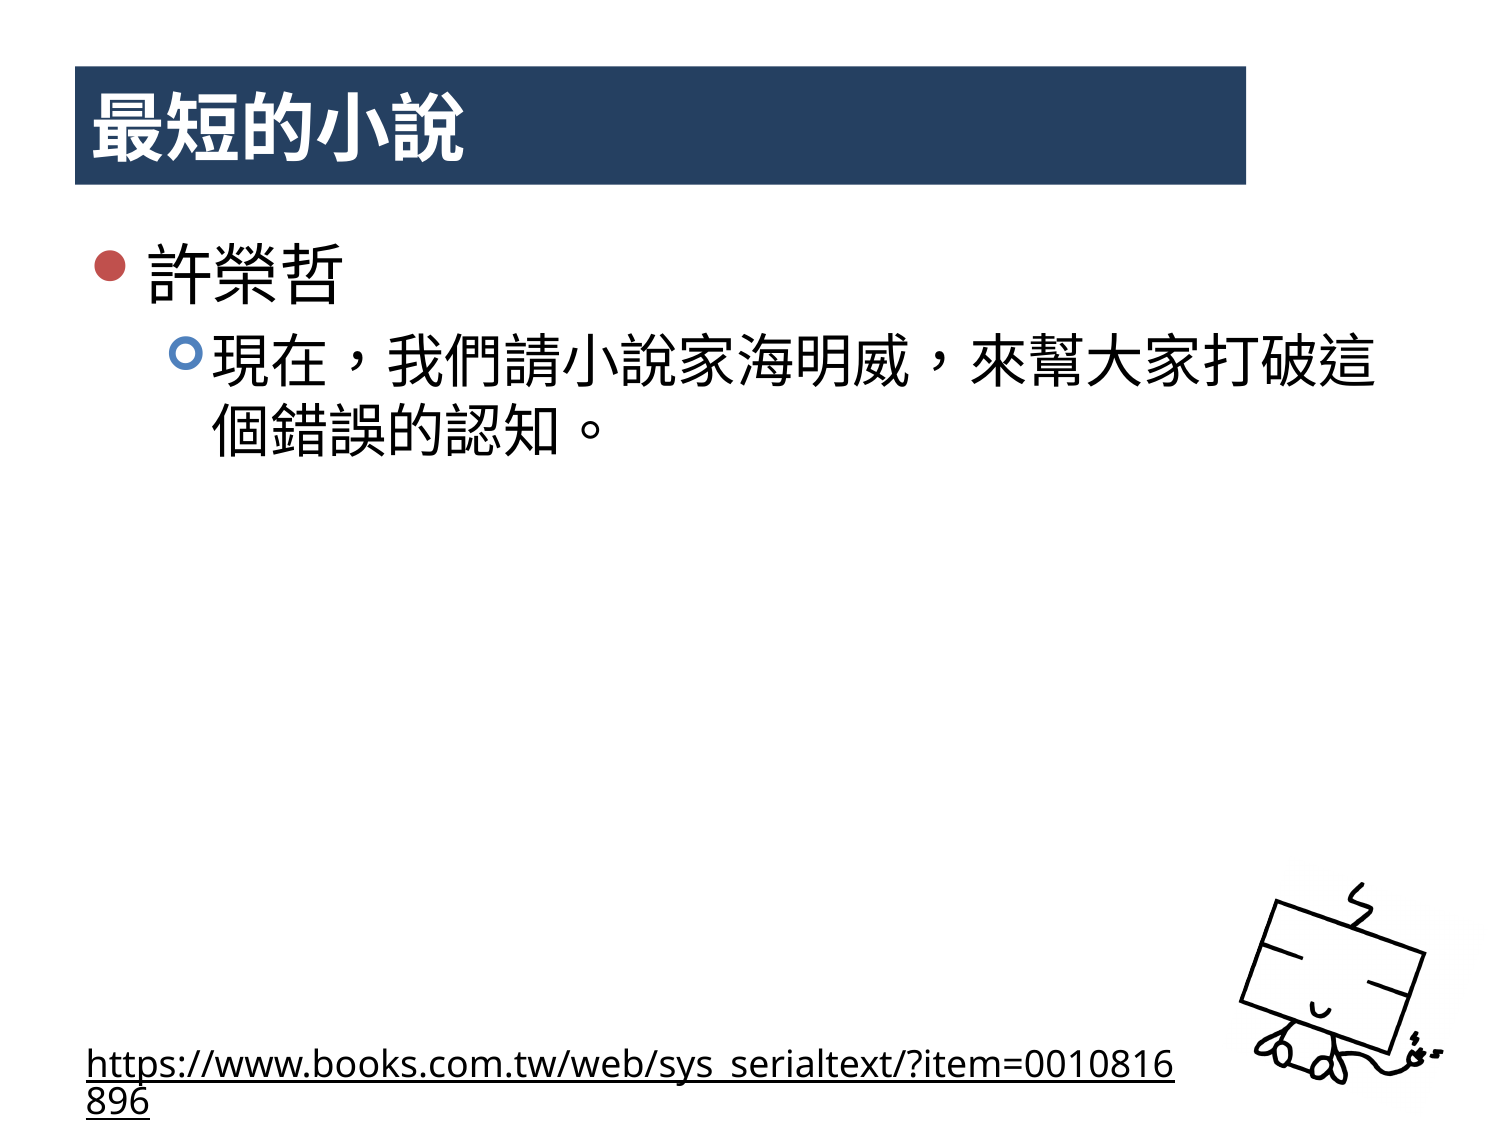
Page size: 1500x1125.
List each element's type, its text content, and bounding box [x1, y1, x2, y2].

list 許榮哲 現在，我們請小說家海明威，來幫大家打破這個錯誤的認知。 [75, 224, 1412, 1038]
text_box https://www.books.com.tw/web/sys_serialtext/?item=0010816896 [70, 1032, 1196, 1125]
title 最短的小說 [75, 66, 1247, 185]
picture [1223, 900, 1487, 1116]
